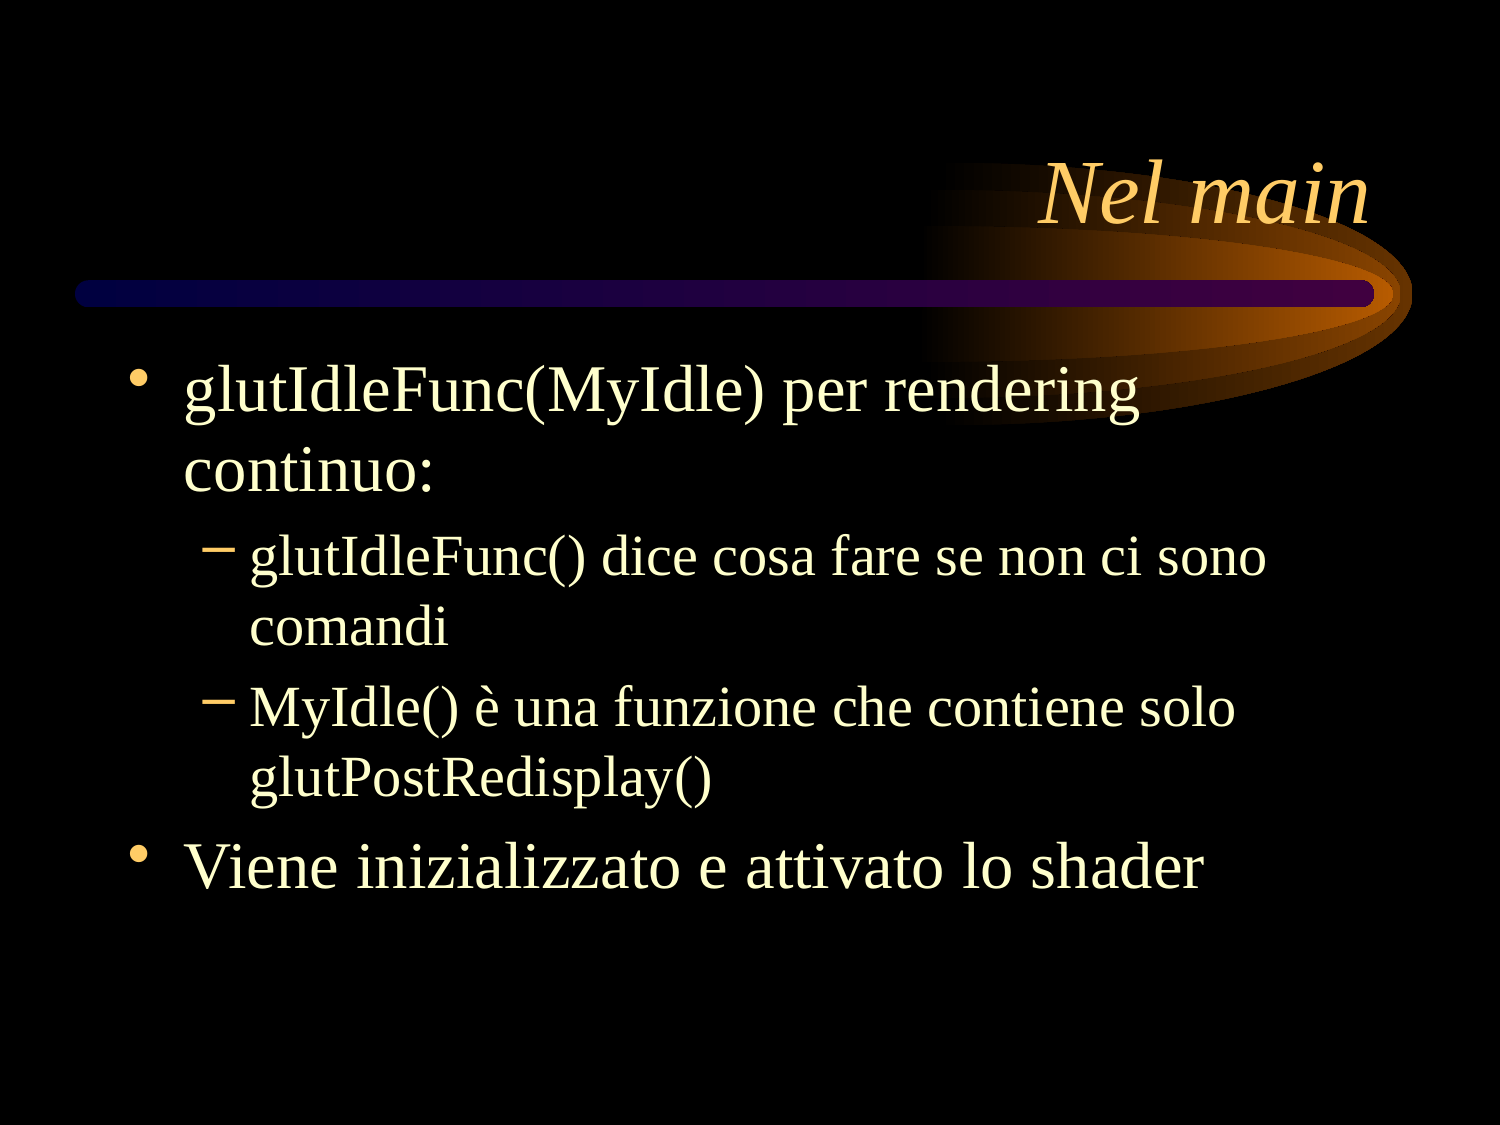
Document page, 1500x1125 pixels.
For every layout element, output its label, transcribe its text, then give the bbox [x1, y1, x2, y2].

title Nel main [112, 62, 1388, 250]
list glutIdleFunc(MyIdle) per rendering continuo: glutIdleFunc() dice cosa fare se non ci sono comandi MyIdle() è una funzione che contiene solo glutPostRedisplay() Viene inizializzato e attivato lo shader [112, 337, 1388, 1013]
